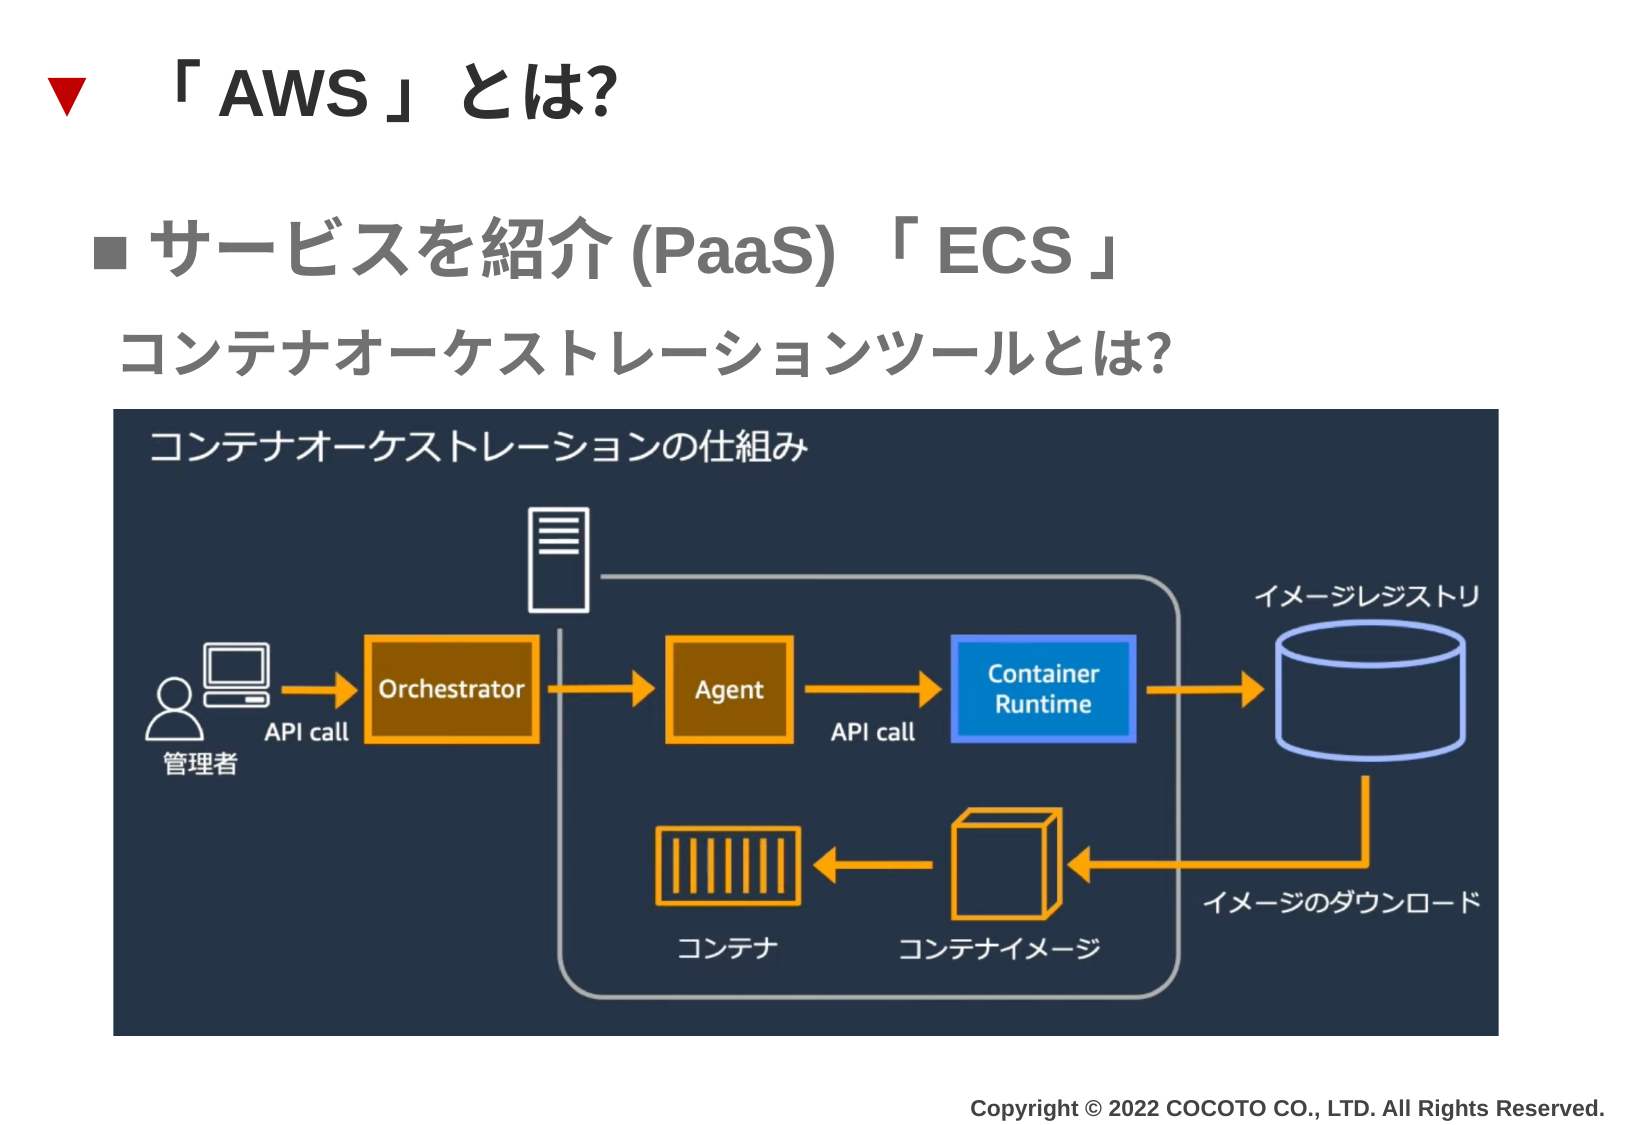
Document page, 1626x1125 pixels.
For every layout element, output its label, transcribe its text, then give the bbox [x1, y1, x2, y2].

picture [113, 409, 1499, 1037]
text_box コンテナオーケストレーションツールとは？ [100, 311, 1568, 409]
text_box ▼ 「AWS」とは？ [19, 31, 1625, 130]
text_box ■サービスを紹介(PaaS)「ECS」 [75, 198, 1604, 308]
text_box Copyright © 2022 COCOTO CO., LTD. All Rights Reserved. [915, 1085, 1618, 1125]
